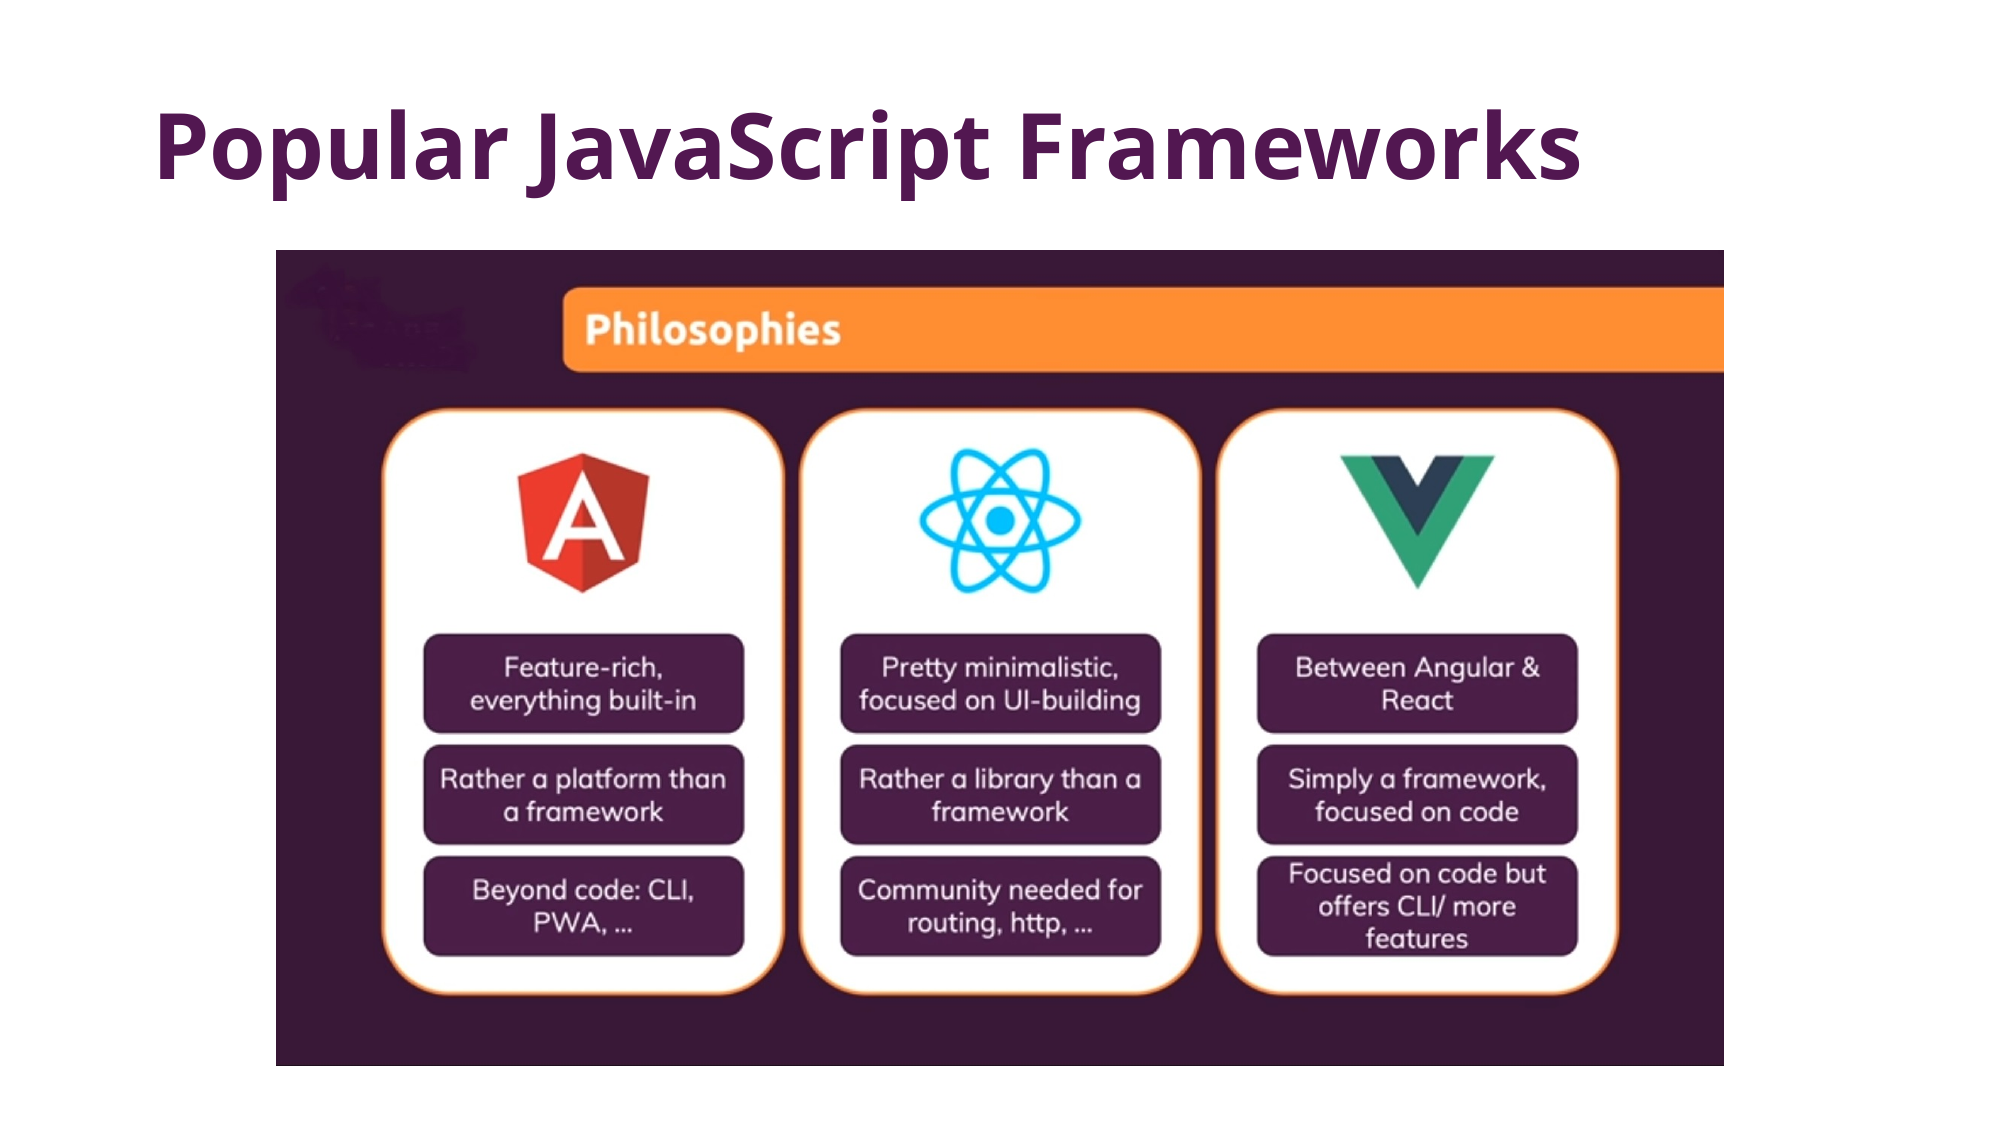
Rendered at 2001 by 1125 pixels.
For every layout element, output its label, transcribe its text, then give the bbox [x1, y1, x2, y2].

title Popular JavaScript Frameworks [137, 40, 1863, 259]
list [276, 250, 1724, 1066]
